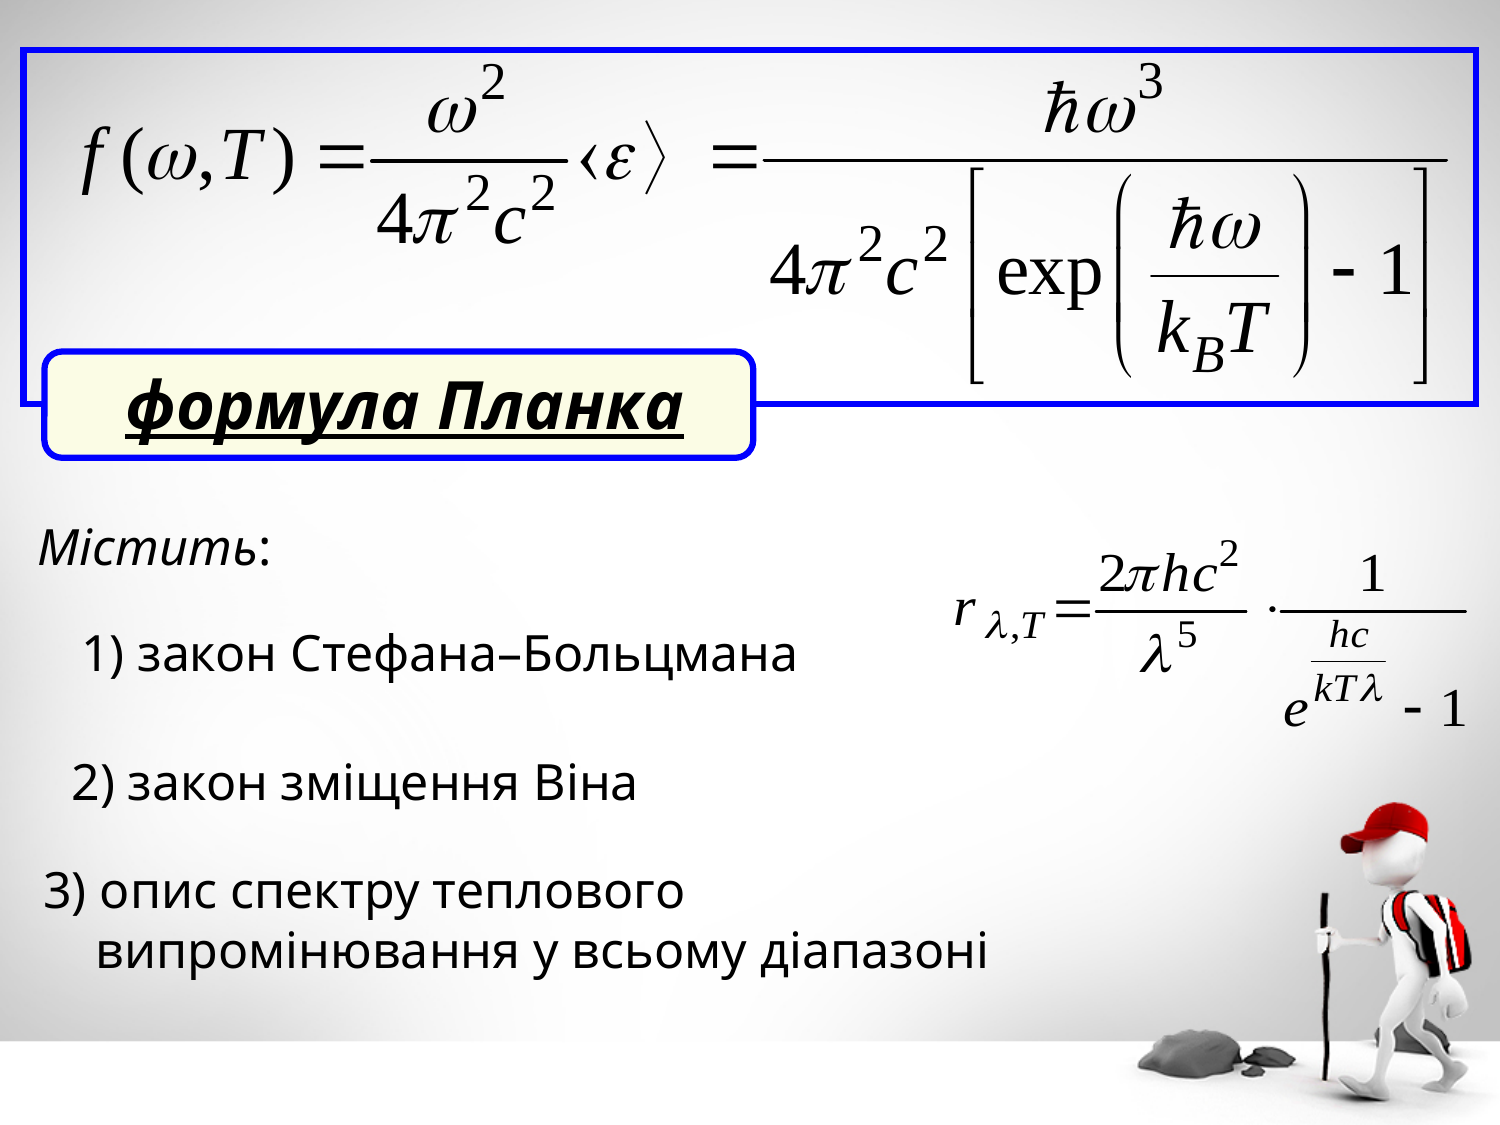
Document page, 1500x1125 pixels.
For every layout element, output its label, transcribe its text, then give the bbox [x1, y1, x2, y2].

text_box 2) закон зміщення Віна [56, 742, 654, 818]
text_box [23, 49, 1477, 459]
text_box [64, 52, 673, 251]
text_box Містить: [23, 508, 287, 583]
text_box 1) закон Стефана–Больцмана [66, 614, 814, 689]
text_box 3) опис спектру теплового випромінювання у всьому діапазоні [28, 851, 1423, 987]
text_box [702, 51, 1451, 390]
picture [0, 0, 1500, 1125]
